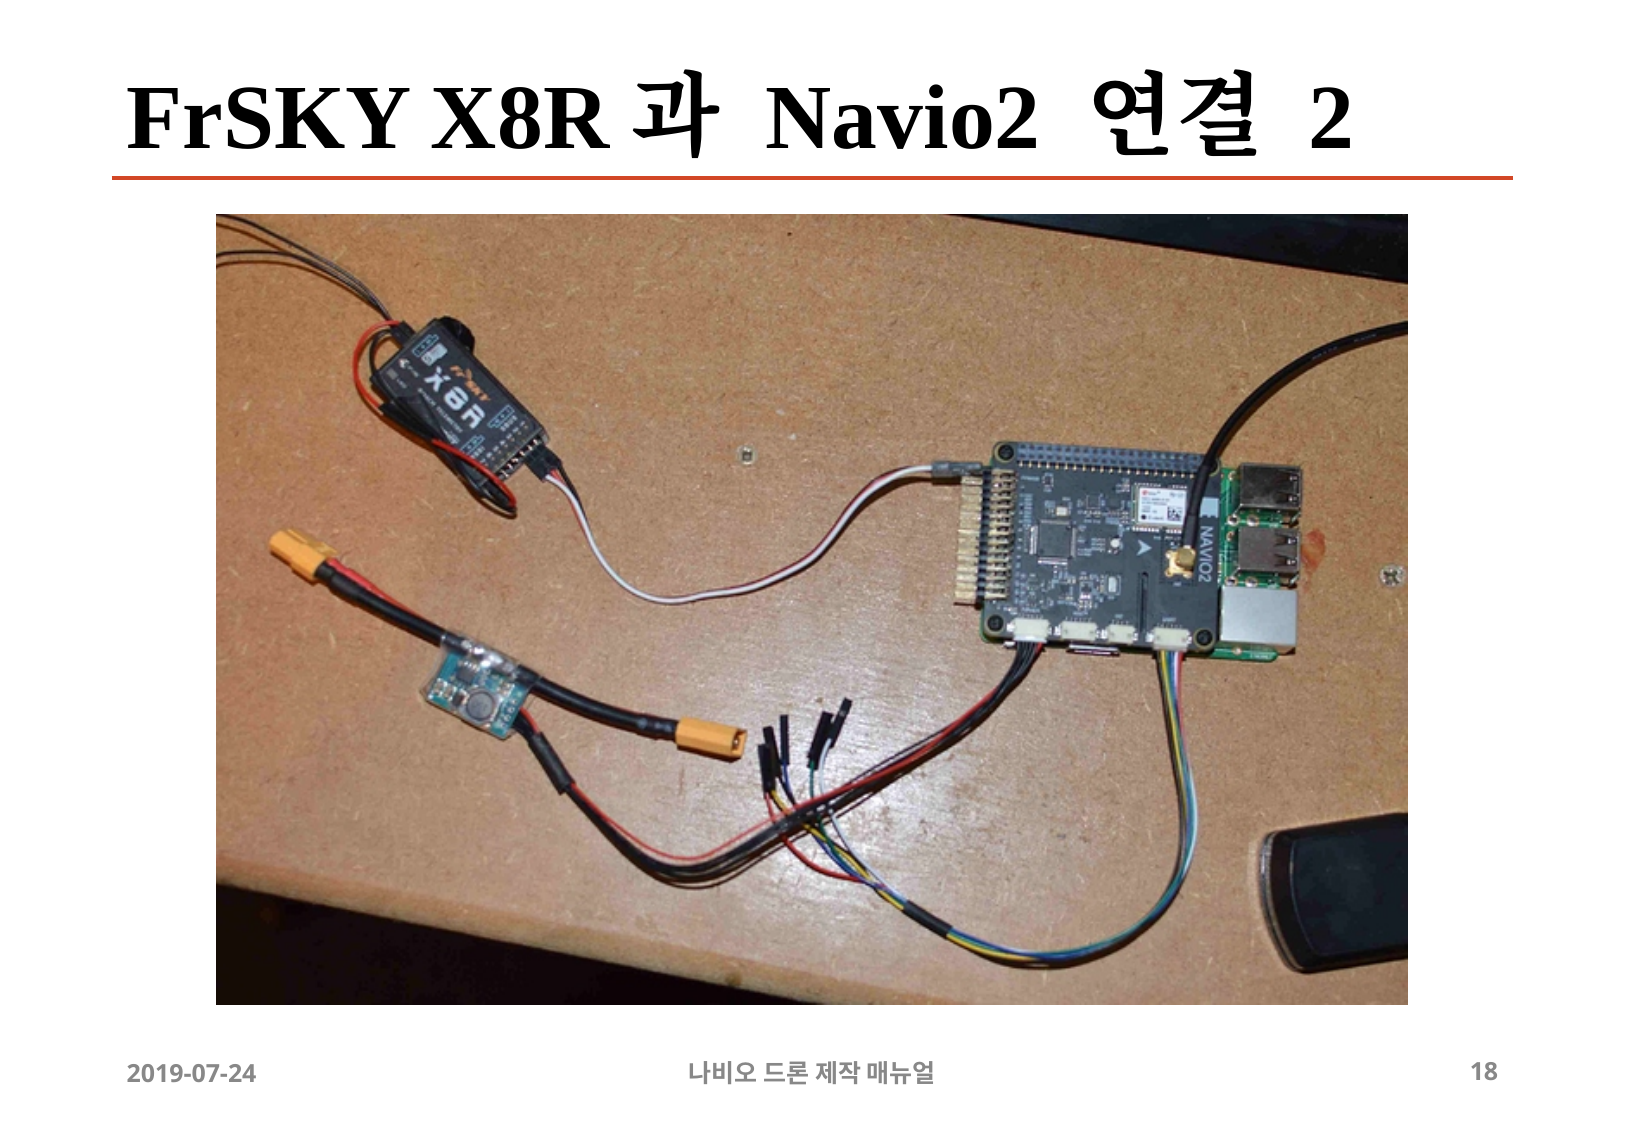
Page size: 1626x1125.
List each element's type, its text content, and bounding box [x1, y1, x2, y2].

title FrSKY X8R과 Navio2 연결 2 [111, 59, 1514, 179]
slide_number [111, 1042, 303, 1103]
slide_number 18 [1433, 1042, 1514, 1103]
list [216, 214, 1409, 1006]
footer 나비오 드론 제작 매뉴얼 [538, 1042, 1087, 1103]
